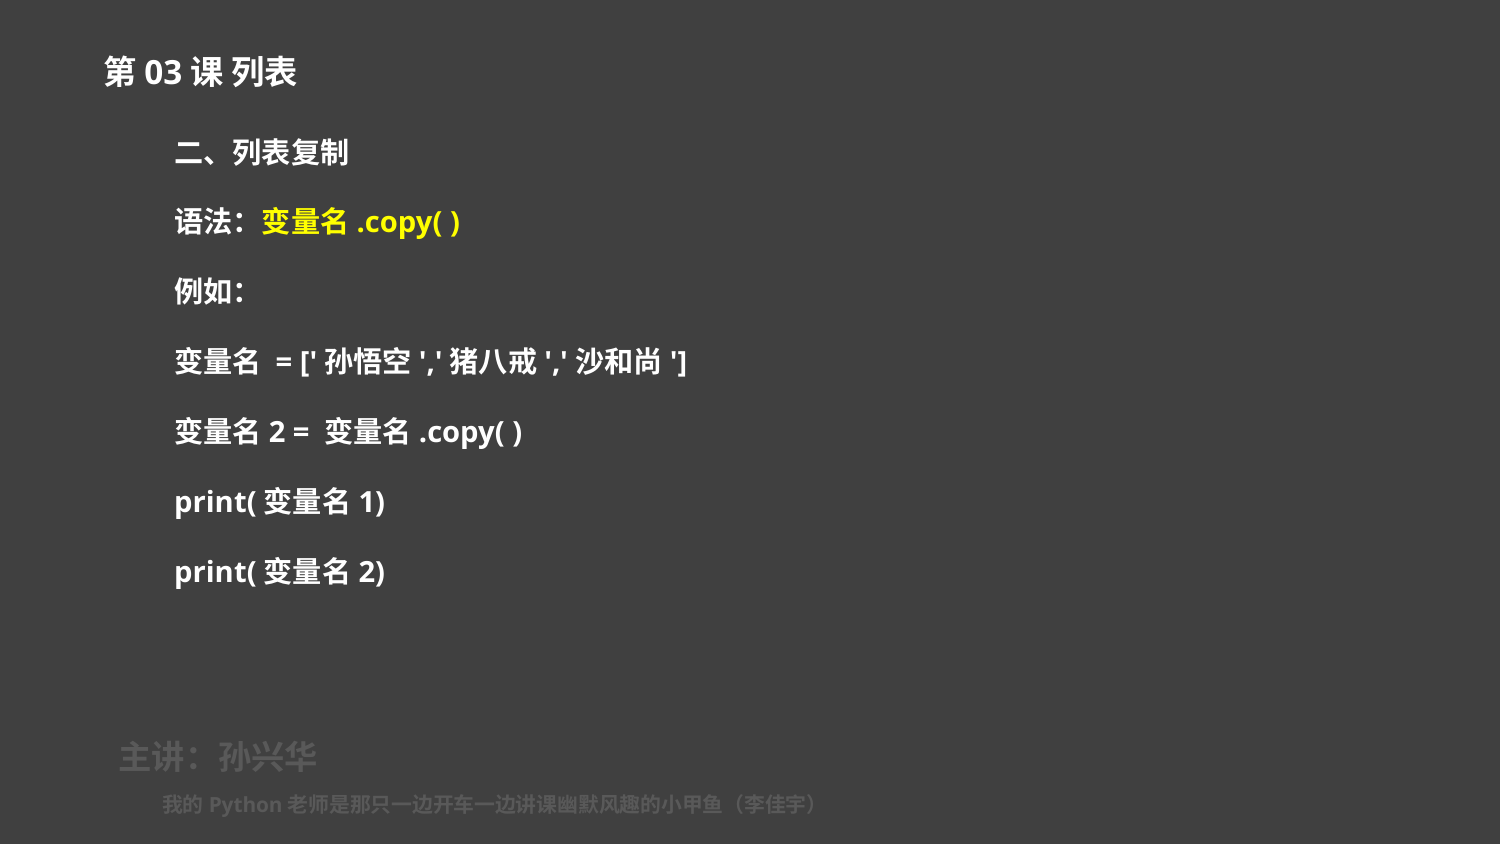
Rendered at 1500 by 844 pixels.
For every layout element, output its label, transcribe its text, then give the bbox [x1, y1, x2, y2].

text_box 第03课 列表 [88, 43, 325, 99]
text_box 二、列表复制 语法：变量名.copy( ) 例如： 变量名 = ['孙悟空','猪八戒','沙和尚'] 变量名2 = 变量名.copy( ) print(变量名1) print(变量名2) [159, 126, 1187, 631]
